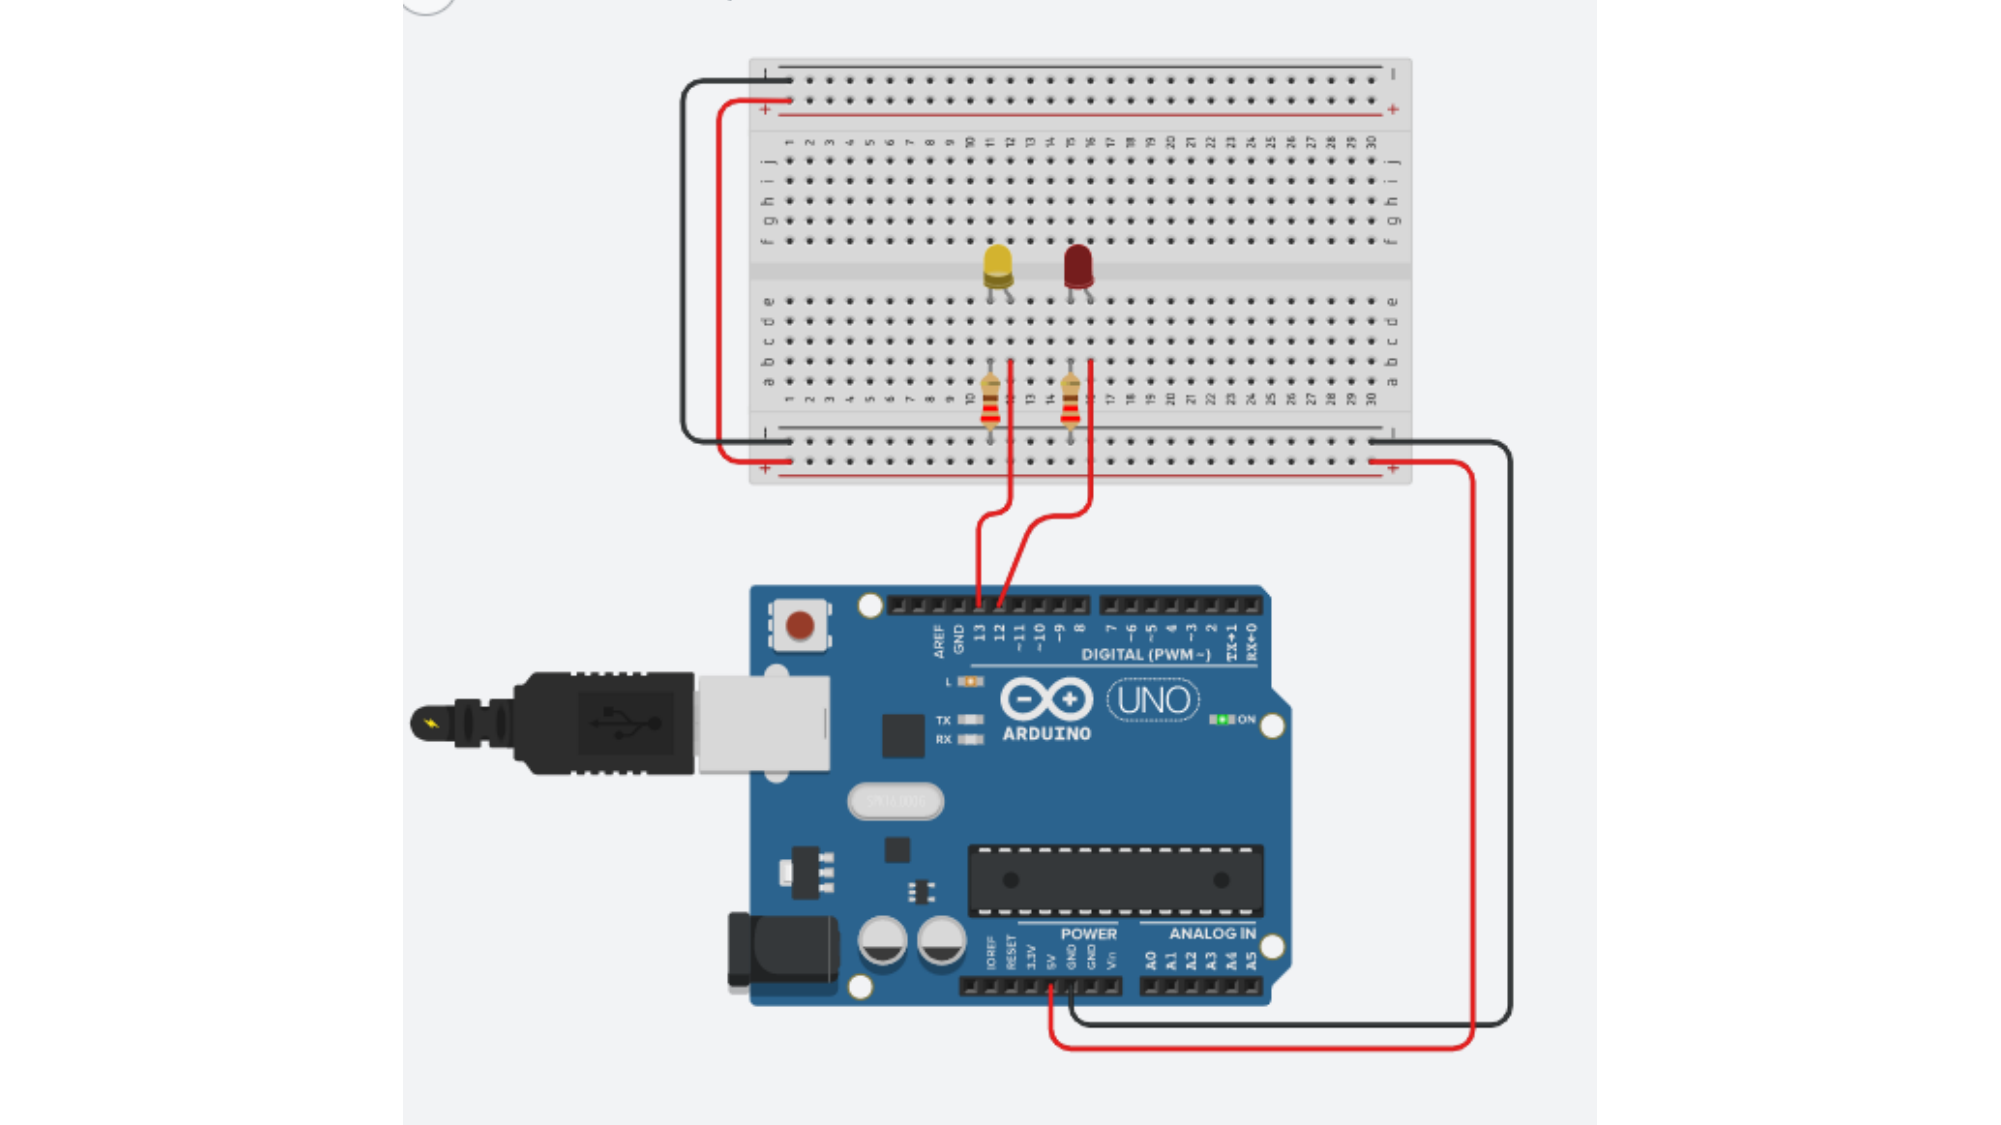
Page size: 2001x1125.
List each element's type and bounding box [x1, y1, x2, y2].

picture [403, 0, 1597, 1125]
